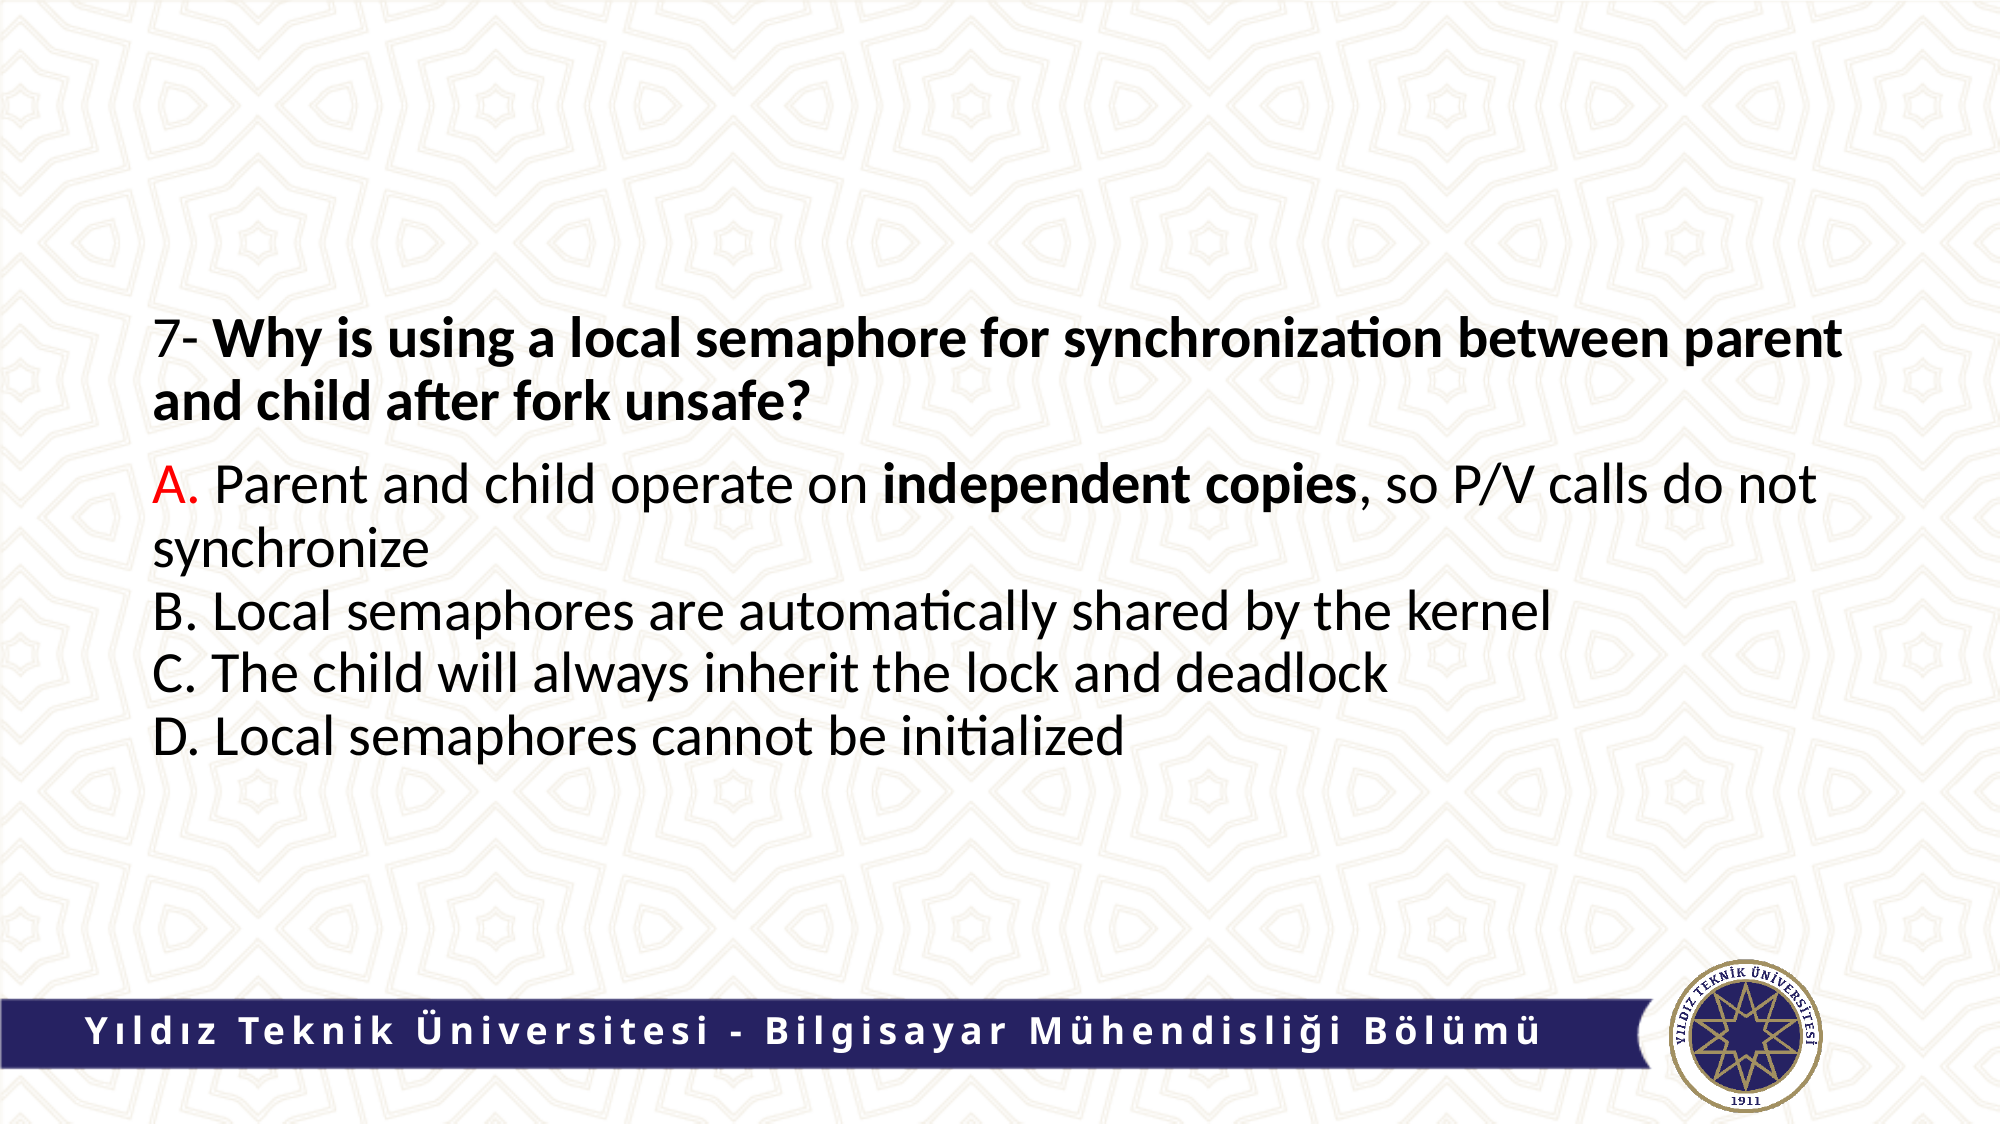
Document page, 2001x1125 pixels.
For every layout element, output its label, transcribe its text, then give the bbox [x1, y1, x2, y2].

list 7- Why is using a local semaphore for synchronization between parent and child after fork unsafe? A. Parent and child operate on independent copies, so P/V calls do not synchronize B. Local semaphores are automatically shared by the kernel C. The child will always inherit the lock and deadlock D. Local semaphores cannot be initialized [137, 299, 1863, 982]
footer Yıldız Teknik Üniversitesi - Bilgisayar Mühendisliği Bölümü [0, 997, 1628, 1069]
picture [0, 0, 2000, 1125]
